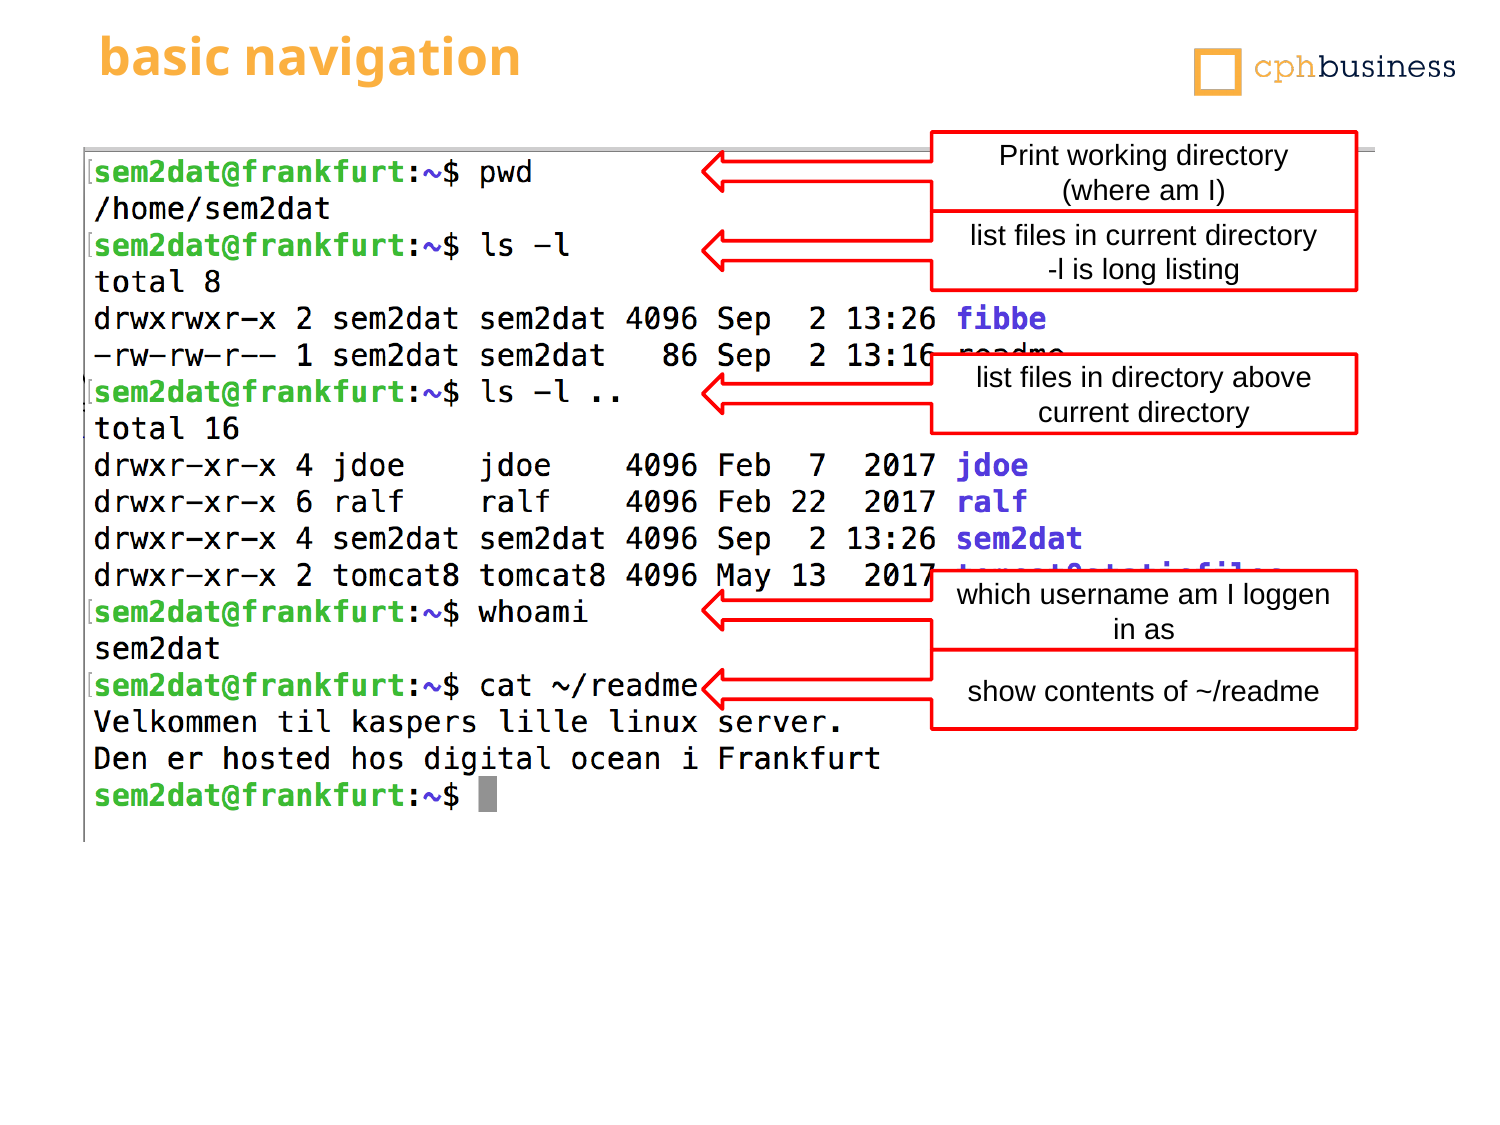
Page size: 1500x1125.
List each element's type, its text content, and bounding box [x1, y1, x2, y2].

text_box Print working directory (where am I) [929, 129, 1359, 145]
picture [1147, 1, 1500, 143]
list basic navigation [83, 15, 1411, 120]
picture [83, 146, 1375, 842]
